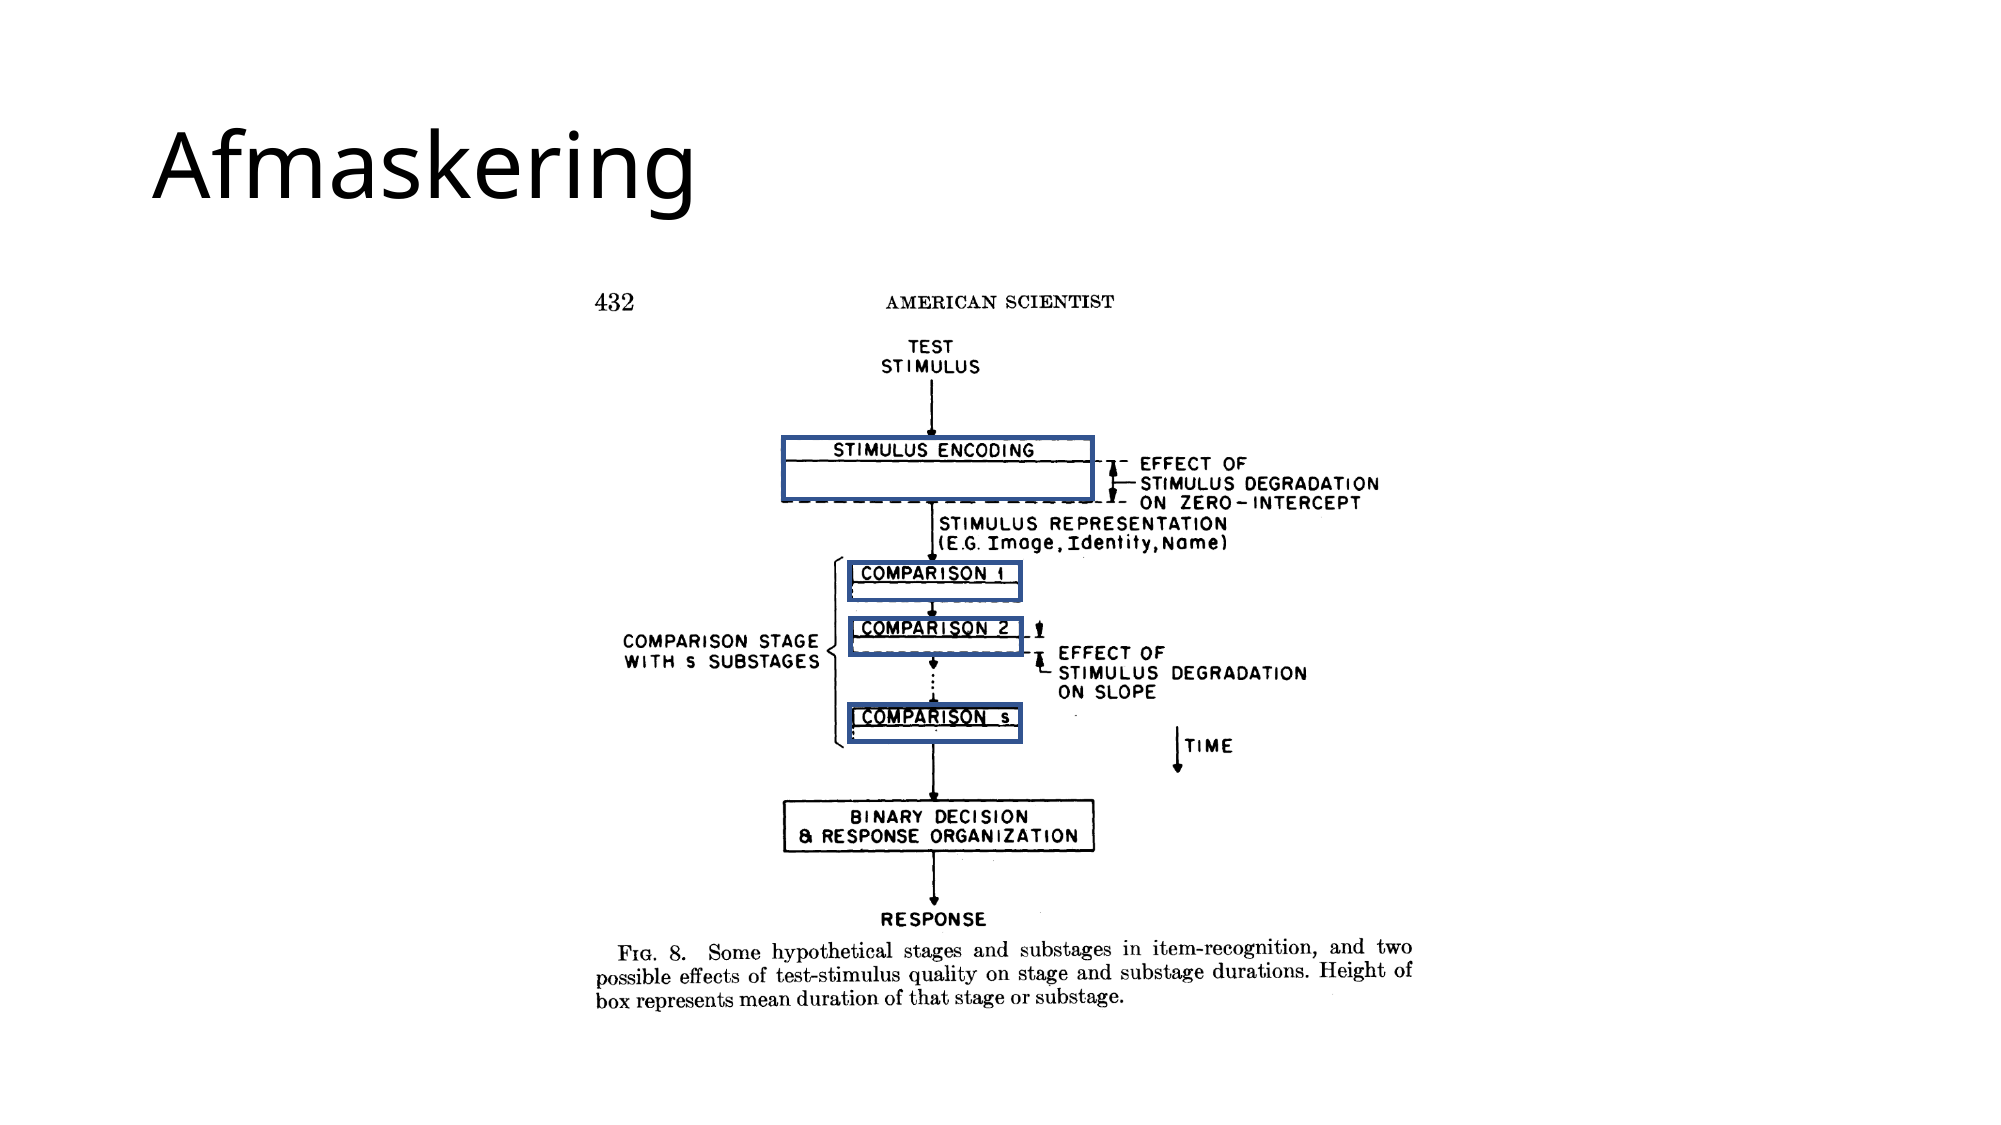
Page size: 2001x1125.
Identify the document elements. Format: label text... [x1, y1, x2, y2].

picture [561, 277, 1439, 1022]
title Afmaskering [137, 59, 1863, 278]
